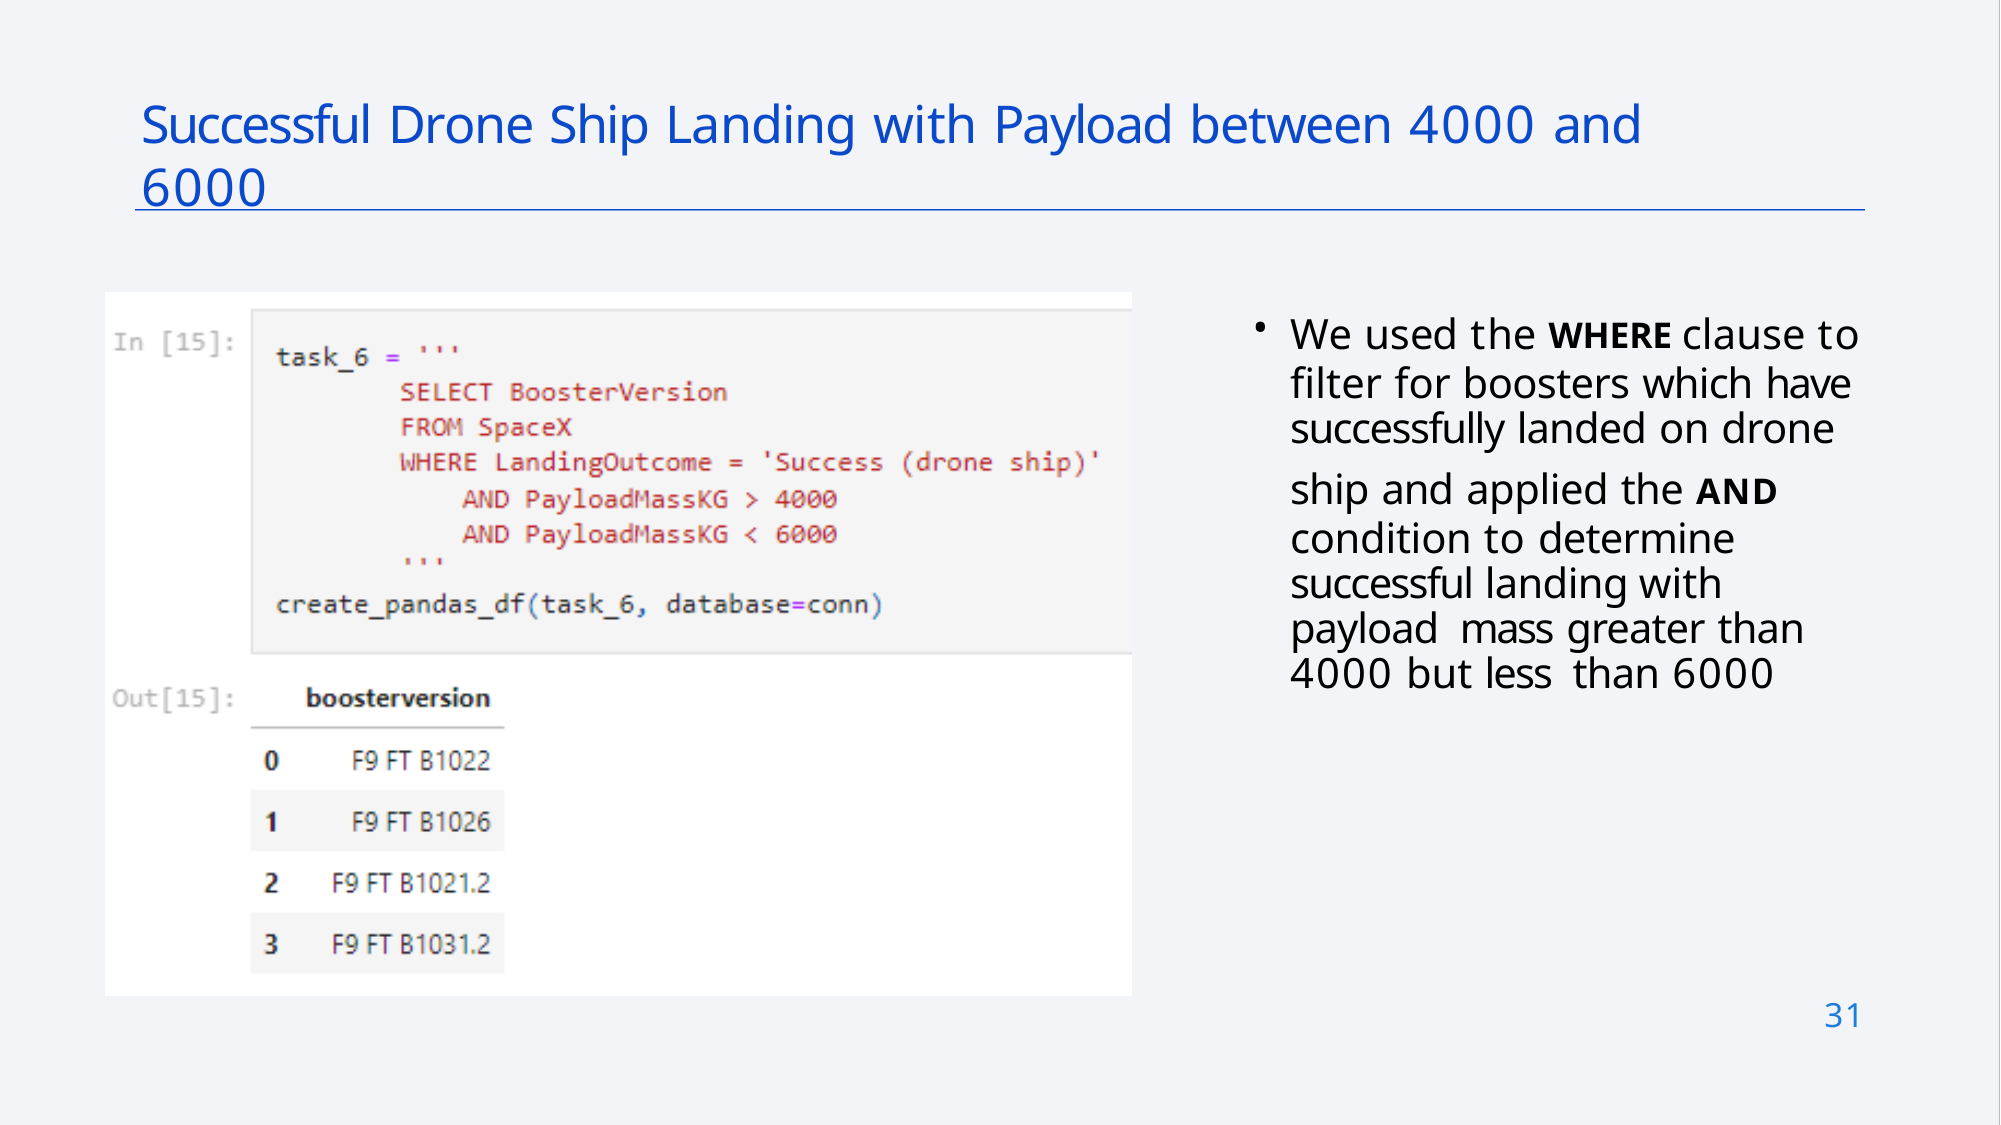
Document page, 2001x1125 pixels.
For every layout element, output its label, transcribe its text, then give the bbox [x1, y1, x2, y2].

title Successful Drone Ship Landing with Payload between 4000 and 6000 [139, 89, 1715, 280]
slide_number 31 [1818, 1000, 1871, 1125]
picture [0, 0, 2000, 1125]
text_box We used the WHERE clause to filter for boosters which have successfully landed on drone ship and applied the AND condition to determine successful landing with payload mass greater than 4000 but less than 6000 [1250, 289, 1876, 699]
